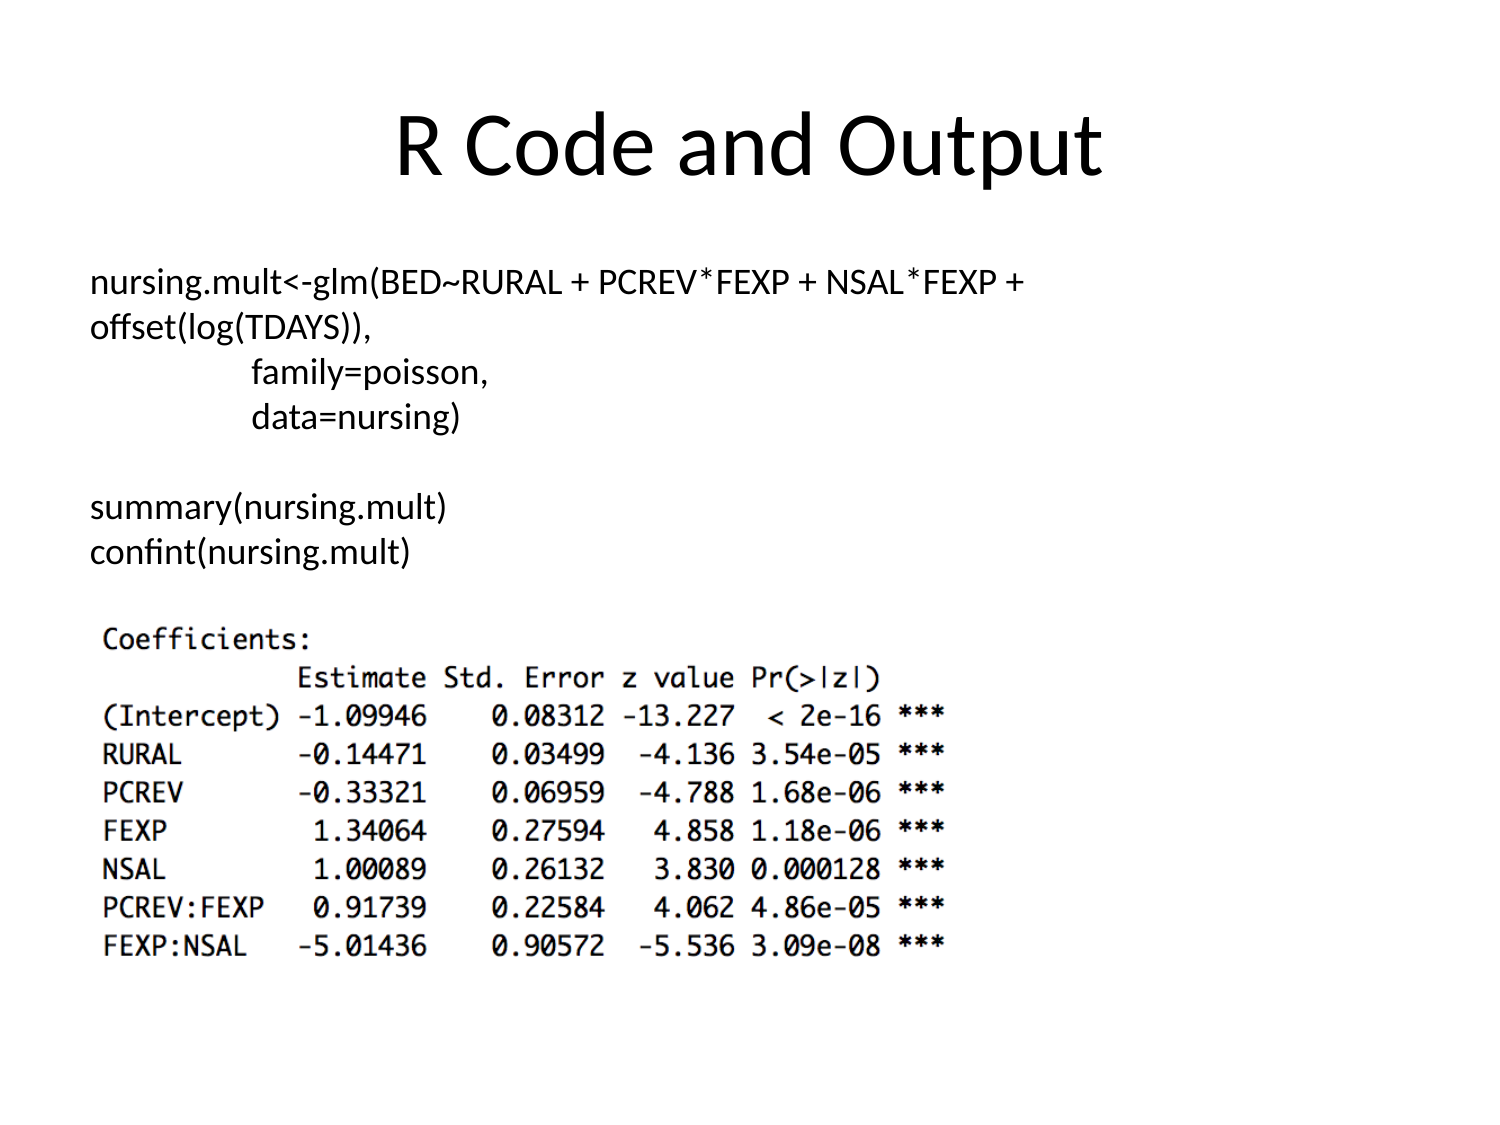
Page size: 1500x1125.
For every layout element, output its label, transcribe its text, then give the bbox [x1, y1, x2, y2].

text_box nursing.mult<-glm(BED~RURAL + PCREV*FEXP + NSAL*FEXP + offset(log(TDAYS)), family=poisson, data=nursing) summary(nursing.mult) confint(nursing.mult) [75, 249, 1327, 580]
title R Code and Output [75, 45, 1425, 233]
picture [99, 612, 965, 976]
